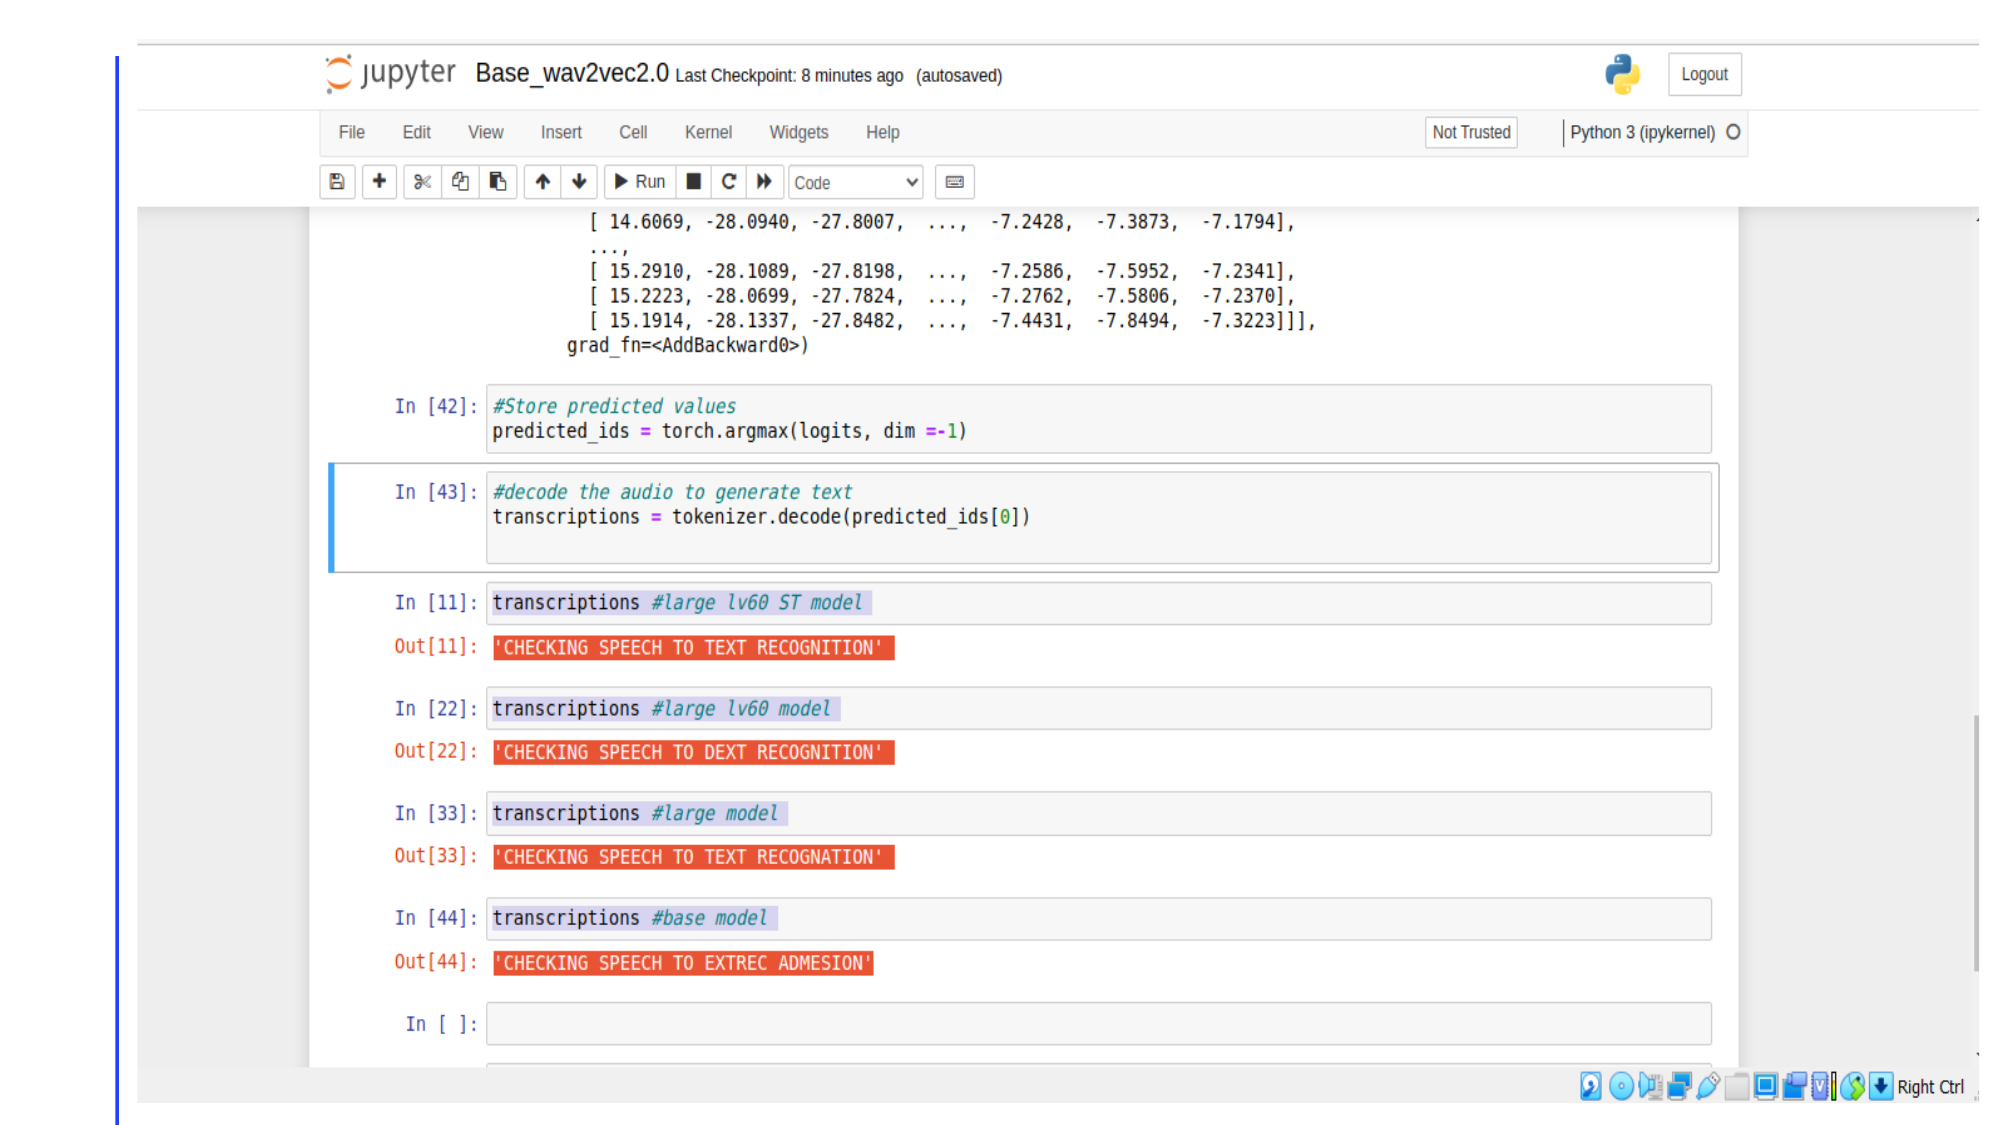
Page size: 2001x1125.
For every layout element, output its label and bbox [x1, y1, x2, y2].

picture [137, 39, 1980, 1103]
